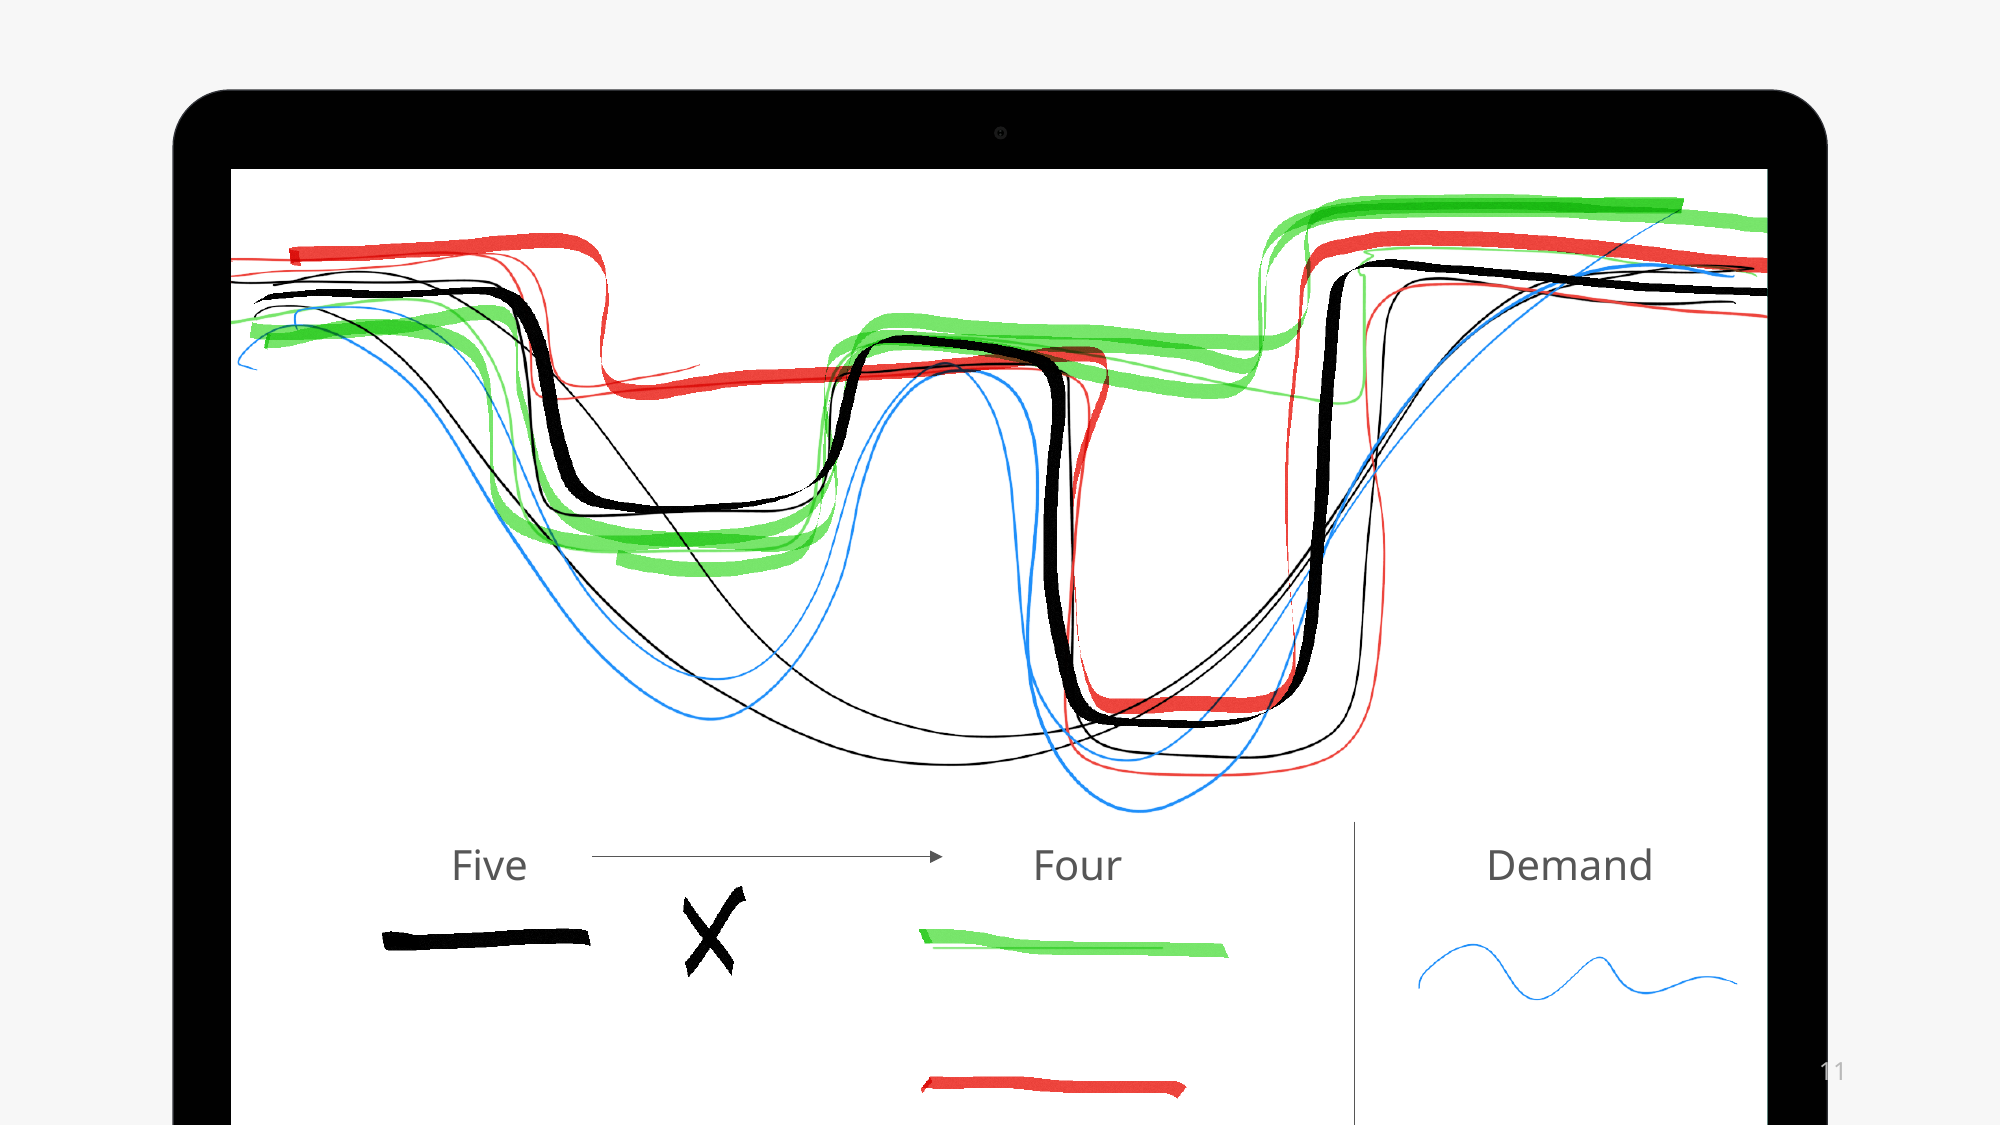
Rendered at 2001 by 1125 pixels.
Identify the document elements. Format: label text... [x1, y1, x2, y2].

slide_number 11 [1768, 1042, 1863, 1103]
picture [230, 169, 1768, 1125]
